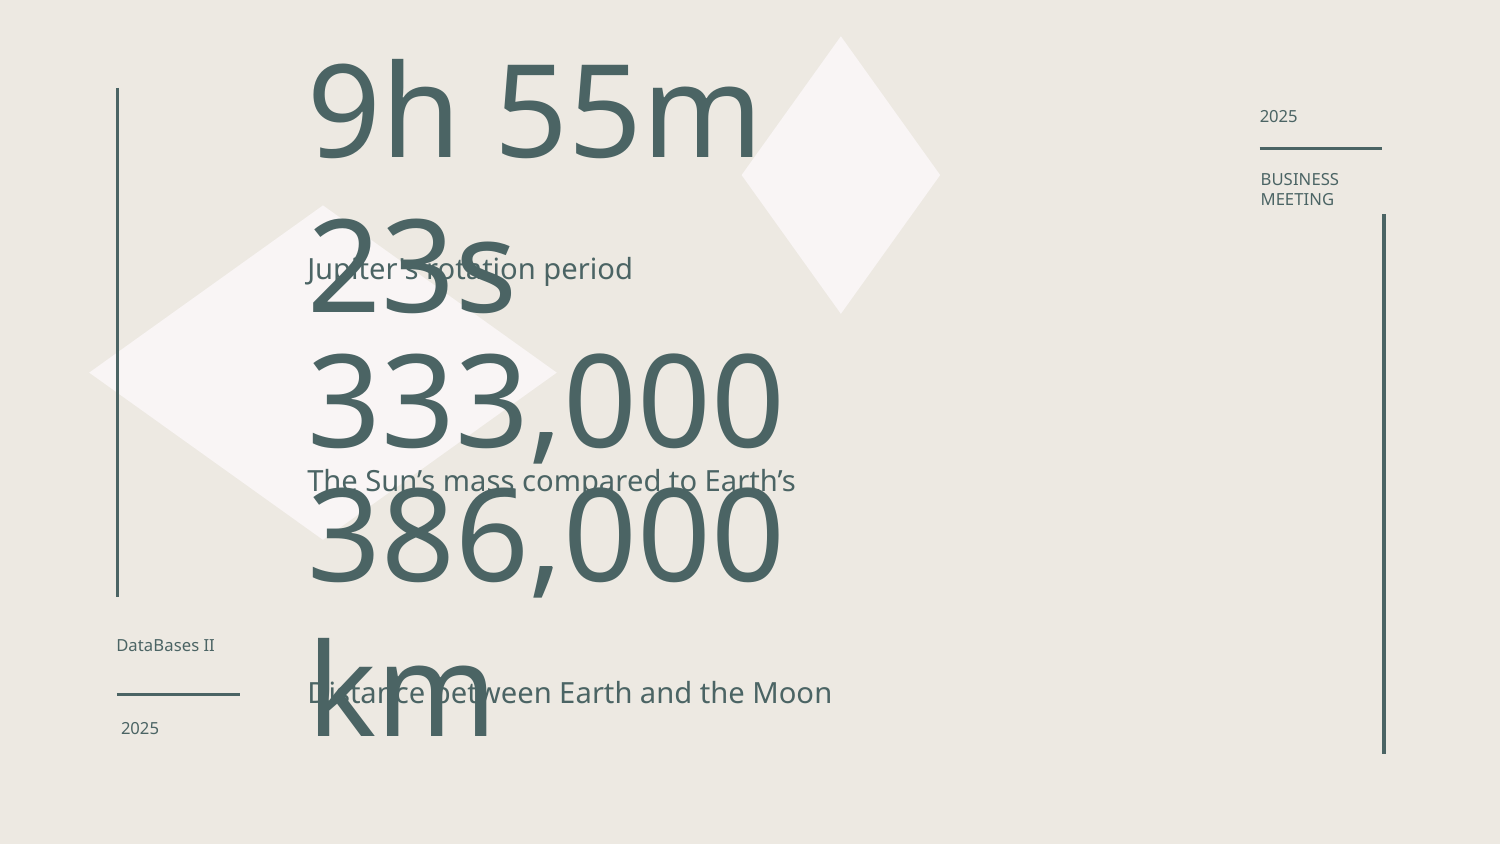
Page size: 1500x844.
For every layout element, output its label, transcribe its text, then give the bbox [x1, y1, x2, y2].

title 386,000 km [292, 539, 993, 655]
subtitle The Sun’s mass compared to Earth’s [292, 443, 993, 517]
title 333,000 [292, 327, 993, 443]
text_box BUSINESS MEETING [1245, 161, 1395, 217]
subtitle Distance between Earth and the Moon [292, 655, 993, 729]
text_box 2025 [106, 699, 256, 756]
title 9h 55m 23s [292, 115, 993, 230]
text_box 2025 [1240, 87, 1390, 144]
subtitle Jupiter's rotation period [292, 230, 993, 304]
text_box DataBases II [101, 603, 271, 687]
